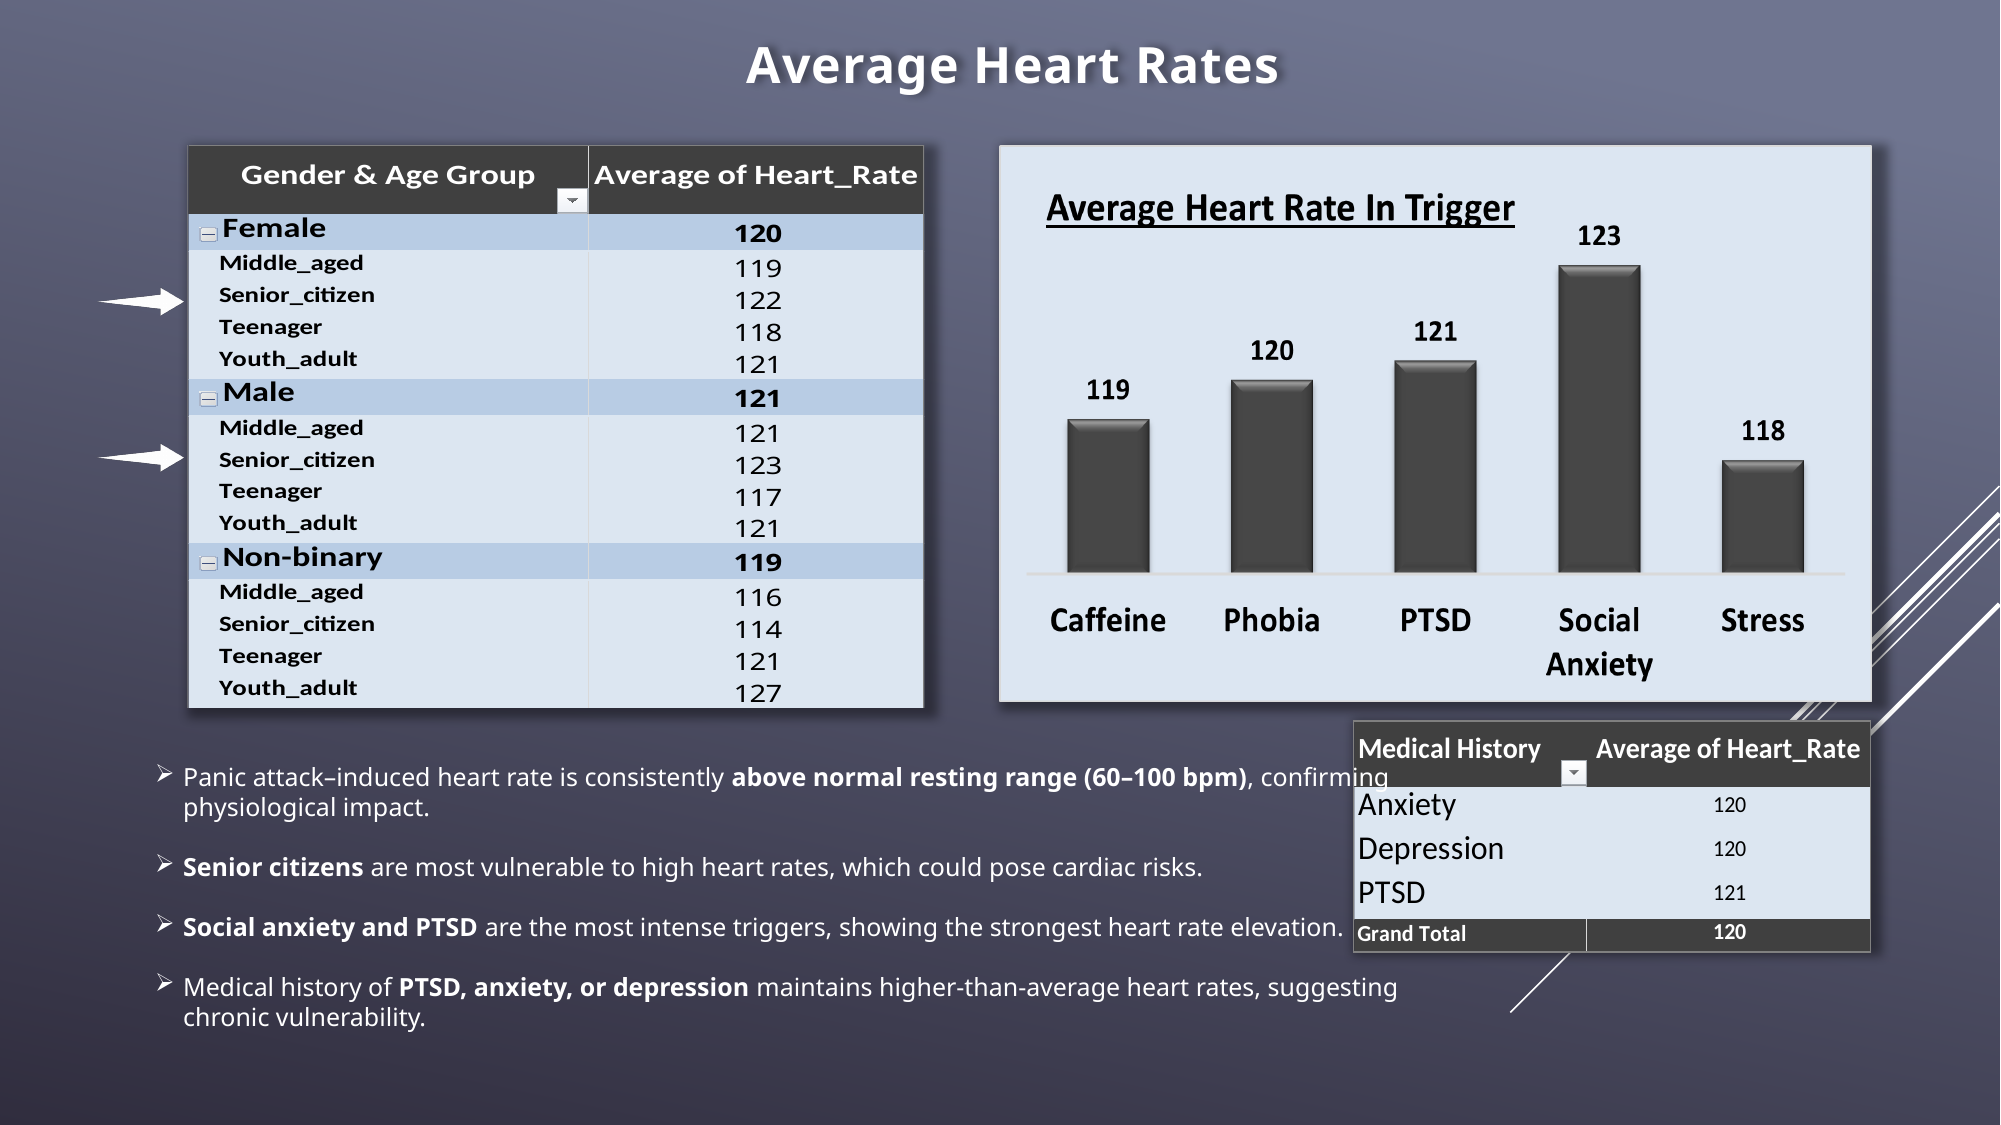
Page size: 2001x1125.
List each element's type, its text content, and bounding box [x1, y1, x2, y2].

picture [999, 145, 1873, 703]
picture [1352, 720, 1873, 954]
picture [92, 145, 926, 710]
text_box Panic attack–induced heart rate is consistently above normal resting range (60–100 bpm), confirming physiological impact. Senior citizens are most vulnerable to high heart rates, which could pose cardiac risks. Social anxiety and PTSD are the most intense triggers, showing the strongest heart rate elevation. Medical history of PTSD, anxiety, or depression maintains higher-than-average heart rates, suggesting chronic vulnerability. [139, 753, 1443, 1039]
text_box Average Heart Rates [501, 17, 1526, 103]
